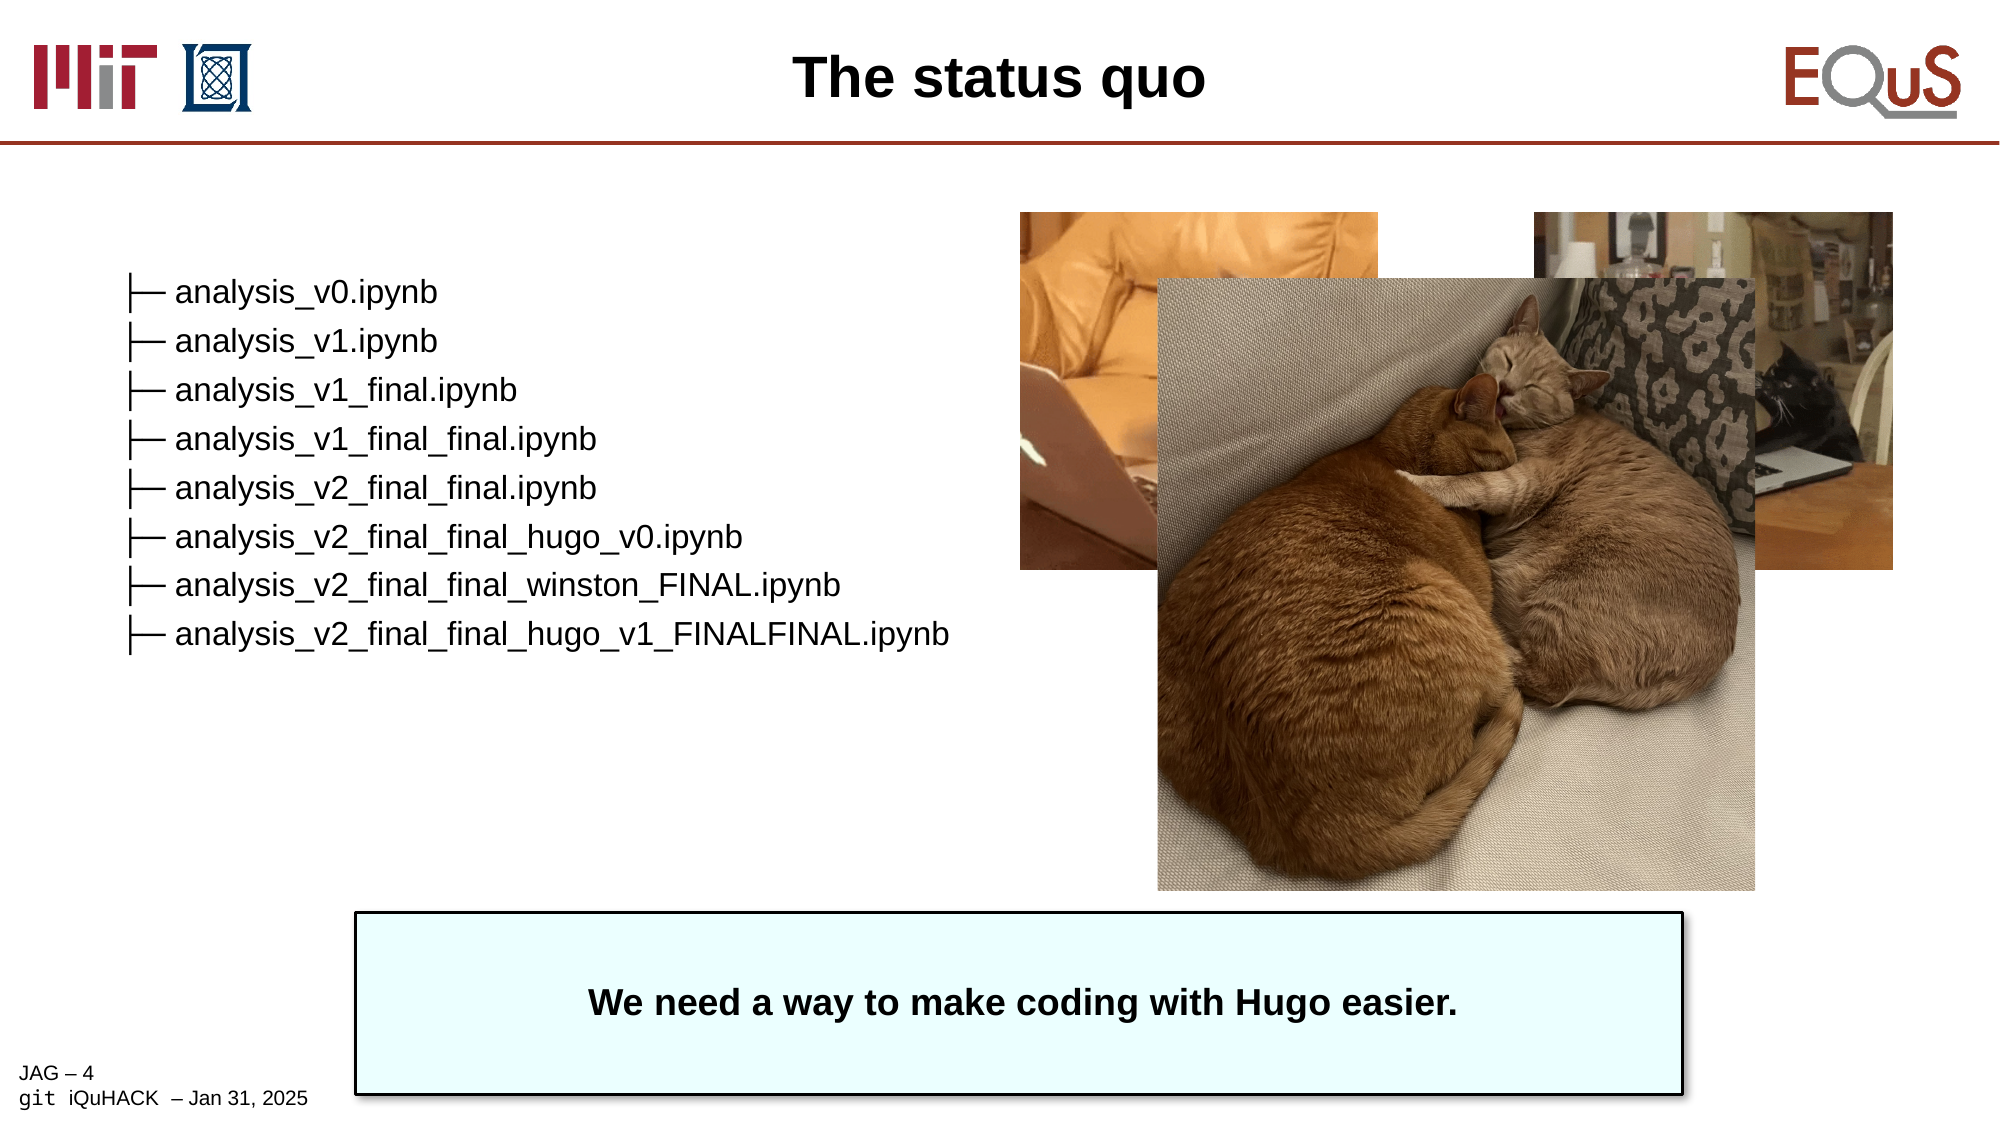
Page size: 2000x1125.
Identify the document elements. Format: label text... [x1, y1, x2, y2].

list ├─ analysis_v0.ipynb ├─ analysis_v1.ipynb ├─ analysis_v1_final.ipynb ├─ analysis_v1_final_final.ipynb ├─ analysis_v2_final_final.ipynb ├─ analysis_v2_final_final_hugo_v0.ipynb ├─ analysis_v2_final_final_winston_FINAL.ipynb ├─ analysis_v2_final_final_hugo_v1_FINALFINAL.ipynb [103, 212, 977, 1005]
text_box We need a way to make coding with Hugo easier. [355, 912, 1683, 1095]
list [1149, 285, 1763, 884]
picture [1019, 211, 1893, 570]
picture [178, 39, 254, 115]
picture [1158, 884, 1756, 891]
picture [34, 45, 157, 109]
title The status quo [304, 26, 1696, 134]
picture [1777, 39, 1965, 127]
